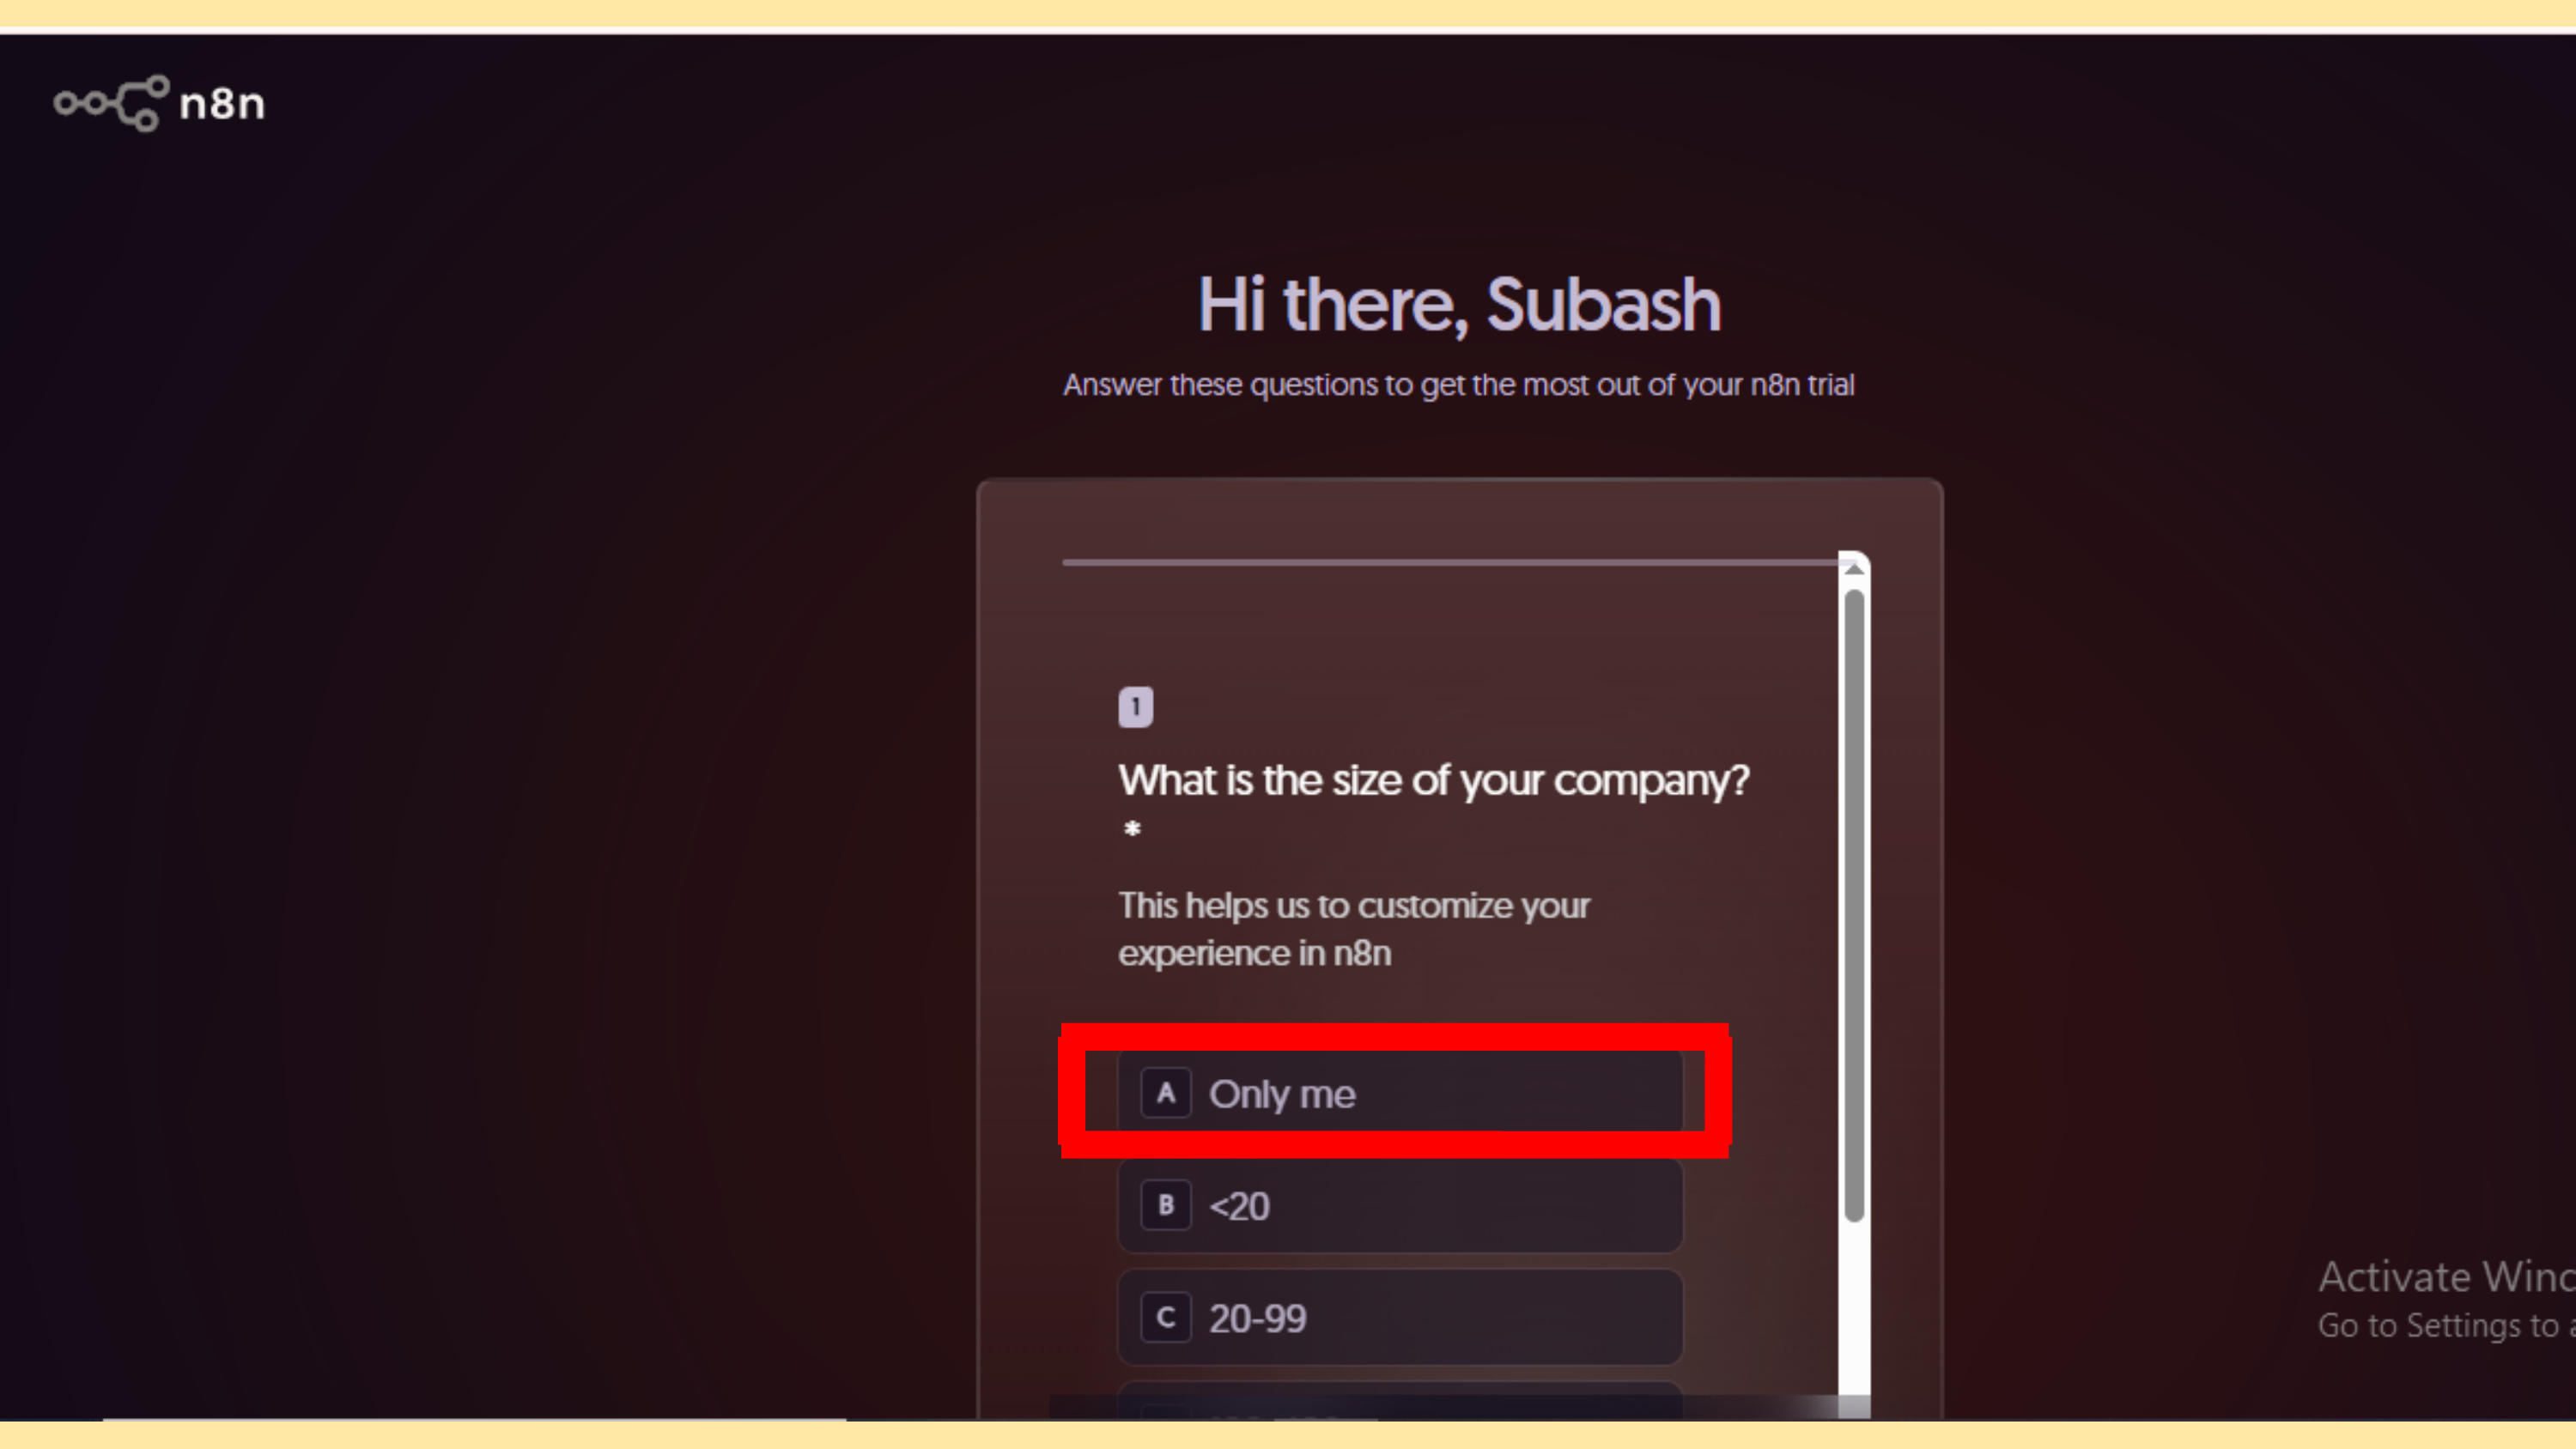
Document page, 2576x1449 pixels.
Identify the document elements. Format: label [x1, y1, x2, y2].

text_box [0, 27, 2576, 1422]
text_box [1060, 1026, 1729, 1155]
